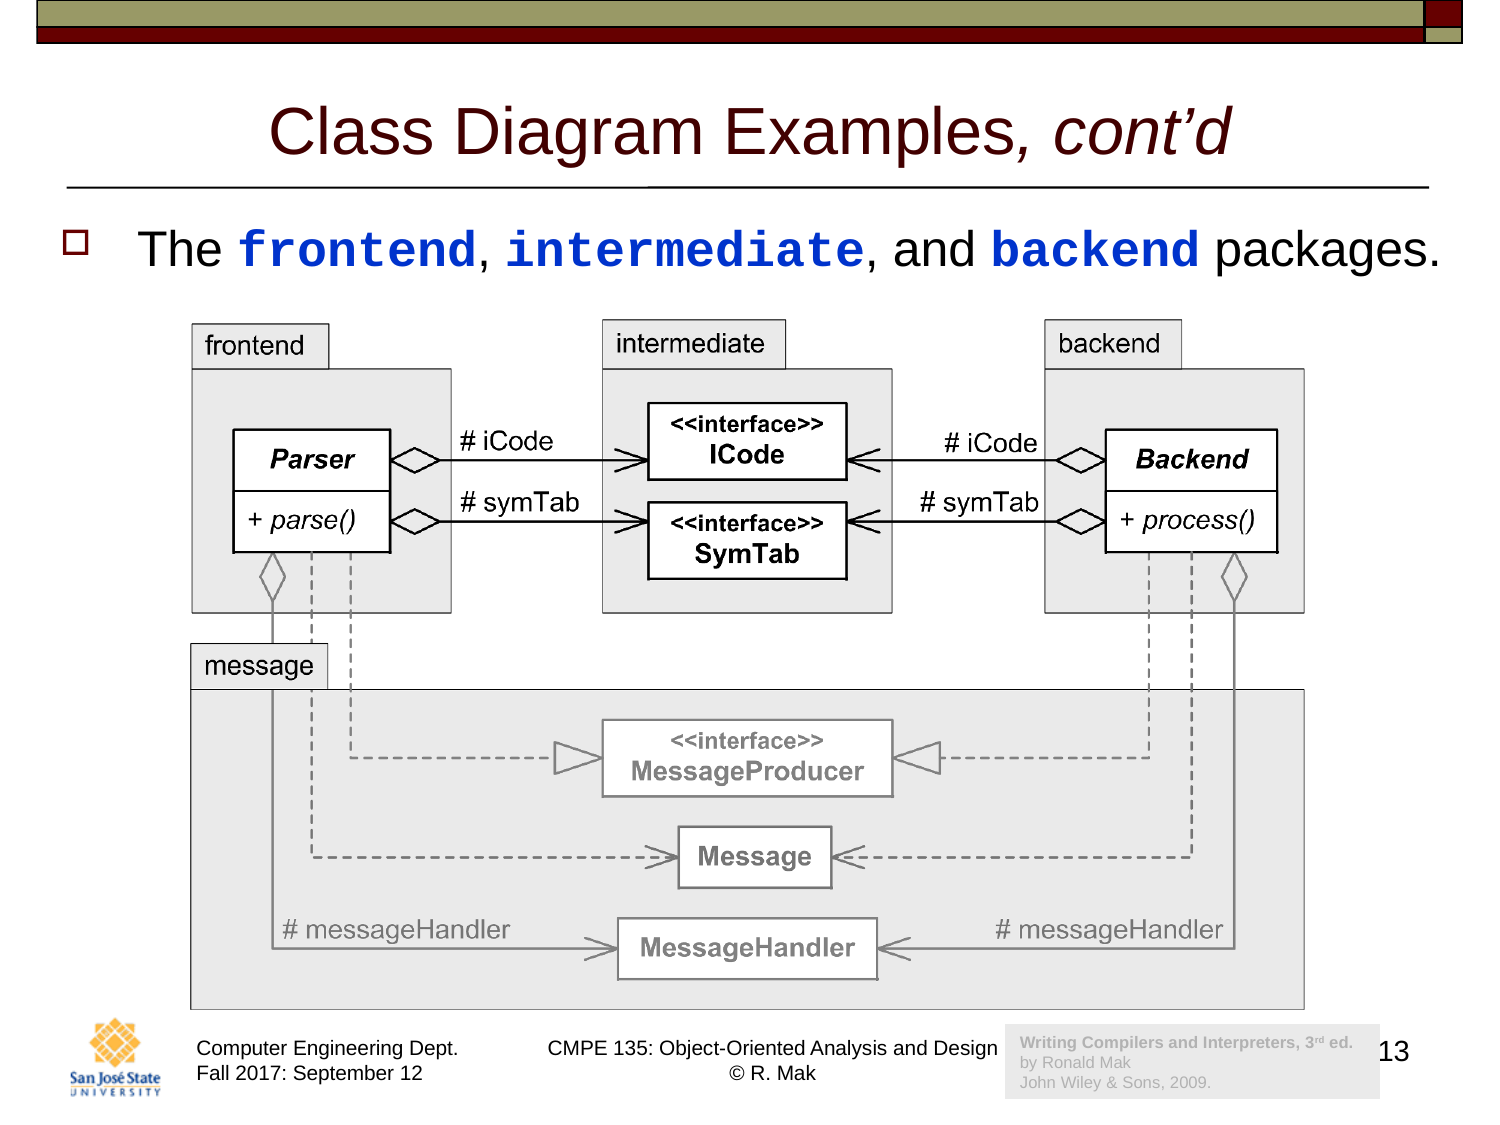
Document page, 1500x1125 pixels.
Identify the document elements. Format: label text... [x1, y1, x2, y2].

slide_number 13 [1335, 1025, 1425, 1100]
title Class Diagram Examples, cont’d [75, 67, 1425, 175]
list The frontend, intermediate, and backend packages. [45, 209, 1471, 293]
picture [60, 1012, 166, 1112]
text_box Writing Compilers and Interpreters, 3rd ed. by Ronald Mak John Wiley & Sons, 2009. [1005, 1024, 1380, 1099]
picture [189, 319, 1306, 1010]
